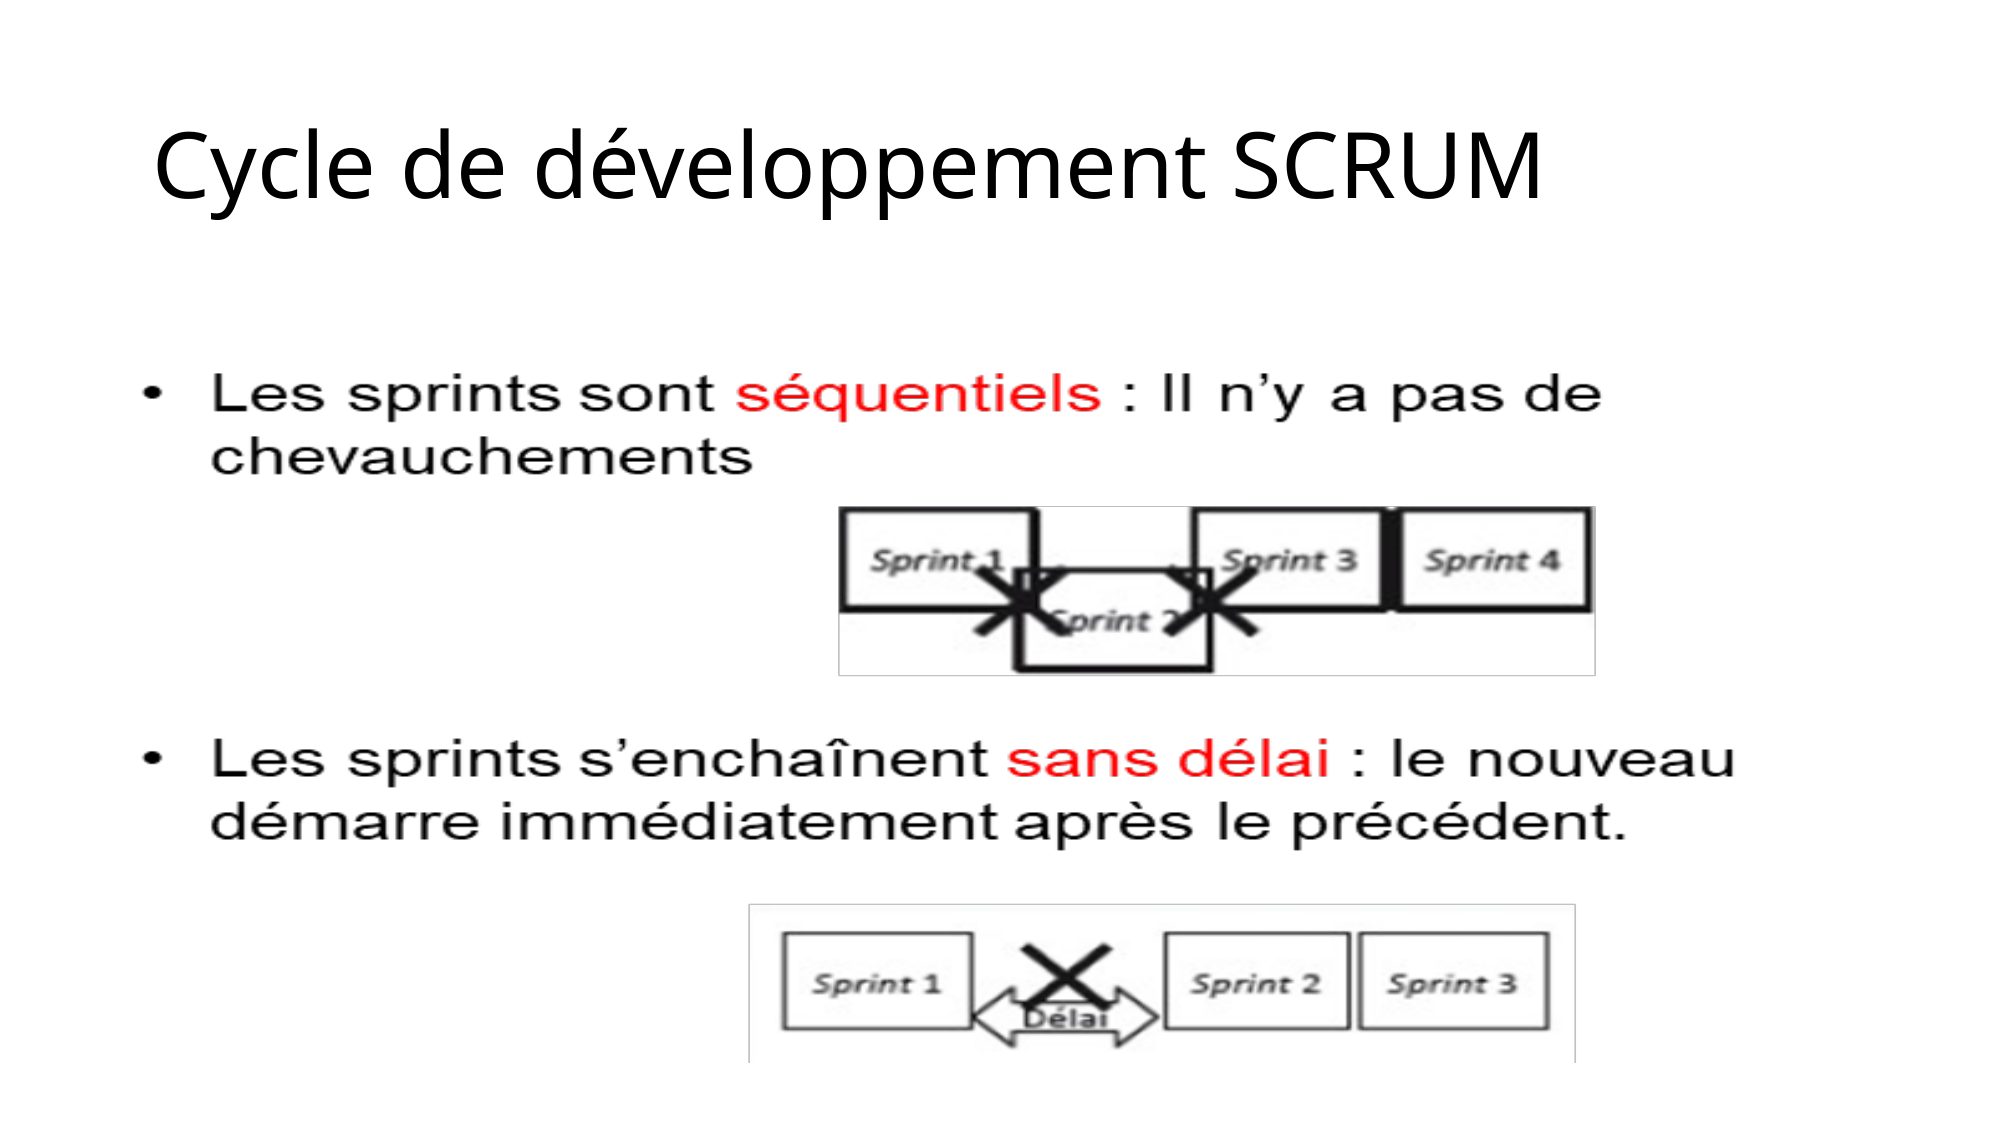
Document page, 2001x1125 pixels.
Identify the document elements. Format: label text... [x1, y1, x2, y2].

picture [98, 345, 1902, 1063]
title Cycle de développement SCRUM [137, 59, 1863, 278]
